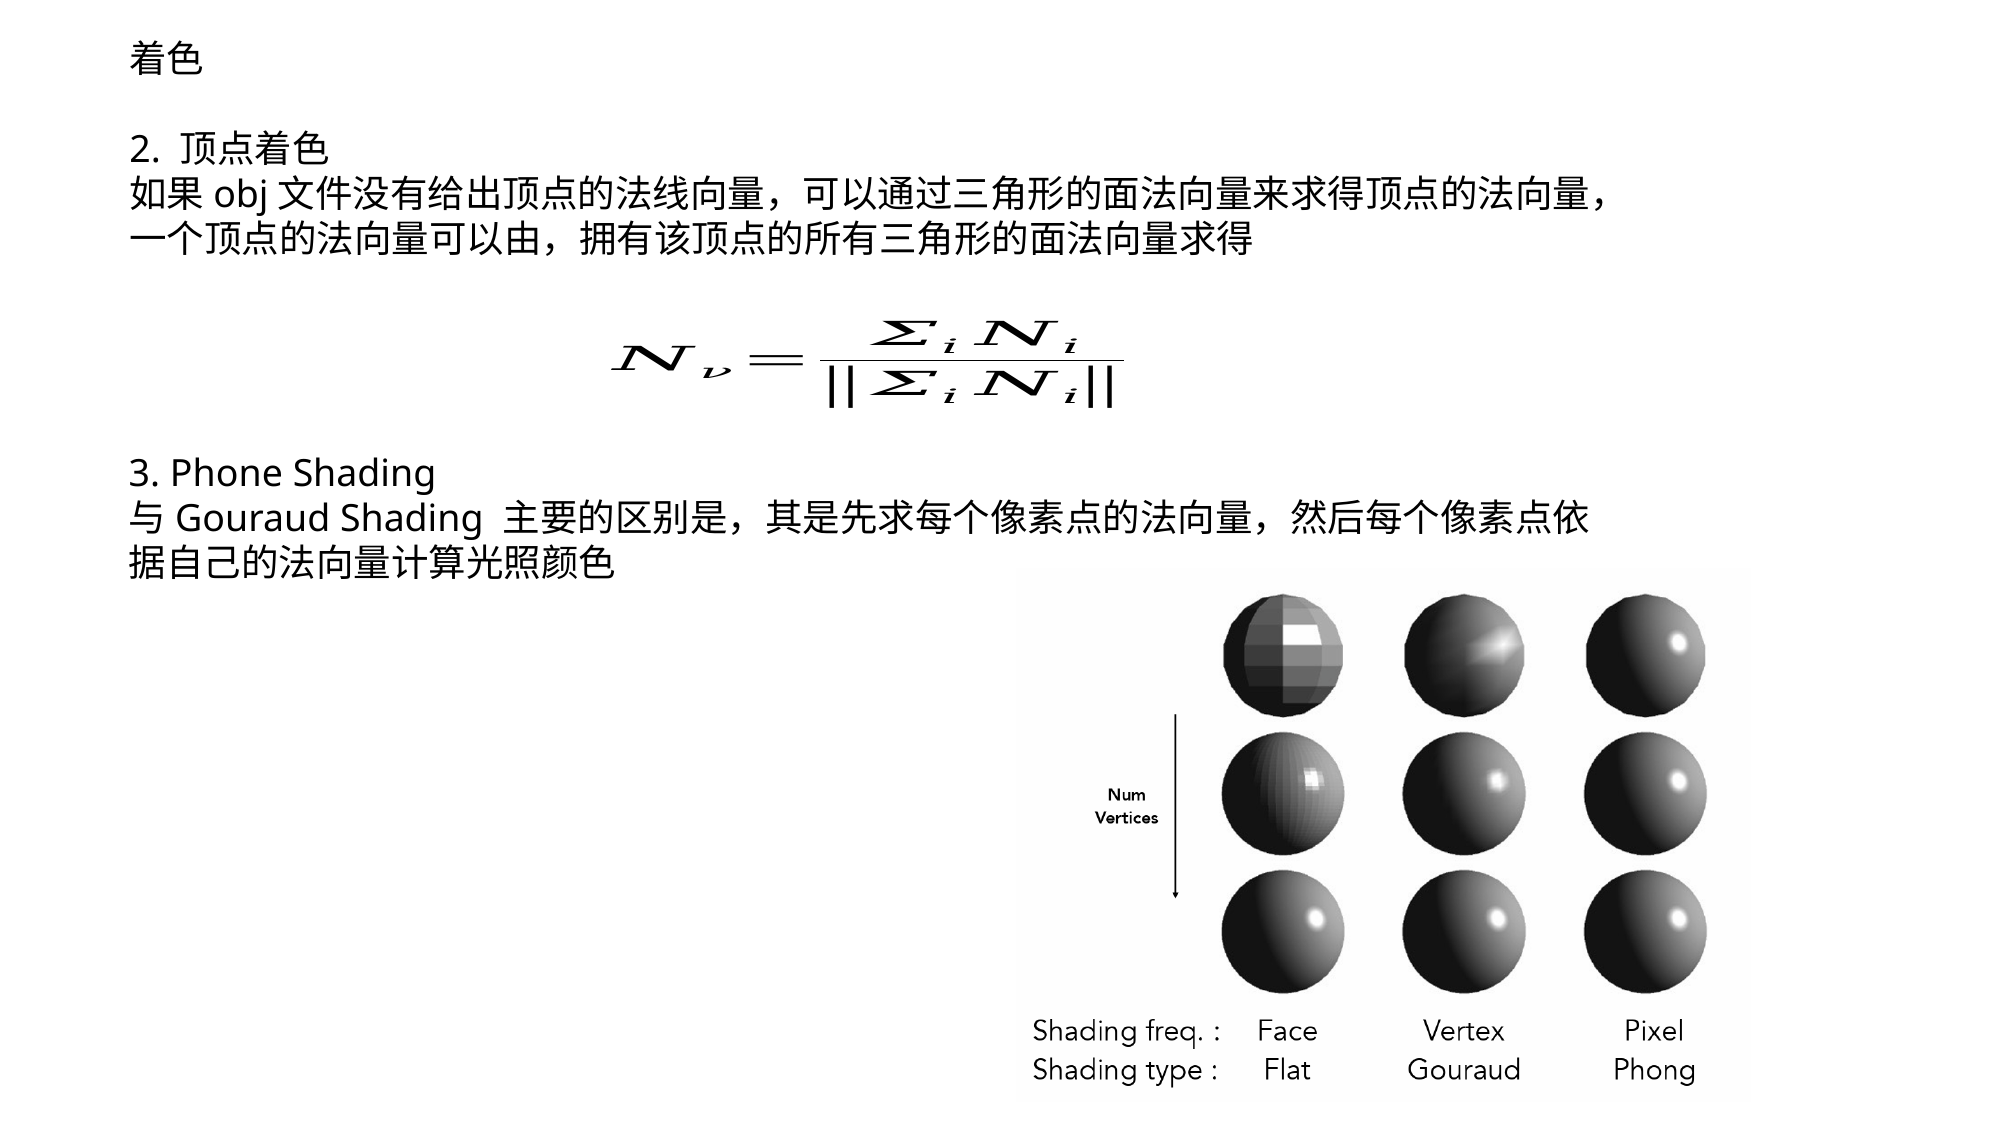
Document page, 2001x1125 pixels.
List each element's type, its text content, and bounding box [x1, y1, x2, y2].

picture [1016, 568, 1751, 1102]
text_box 3. Phone Shading 与Gouraud Shading 主要的区别是，其是先求每个像素点的法向量，然后每个像素点依据自己的法向量计算光照颜色 [113, 441, 1623, 591]
text_box 着色 2. 顶点着色 如果obj文件没有给出顶点的法线向量，可以通过三角形的面法向量来求得顶点的法向量，一个顶点的法向量可以由，拥有该顶点的所有三角形的面法向量求得 [114, 27, 1624, 268]
